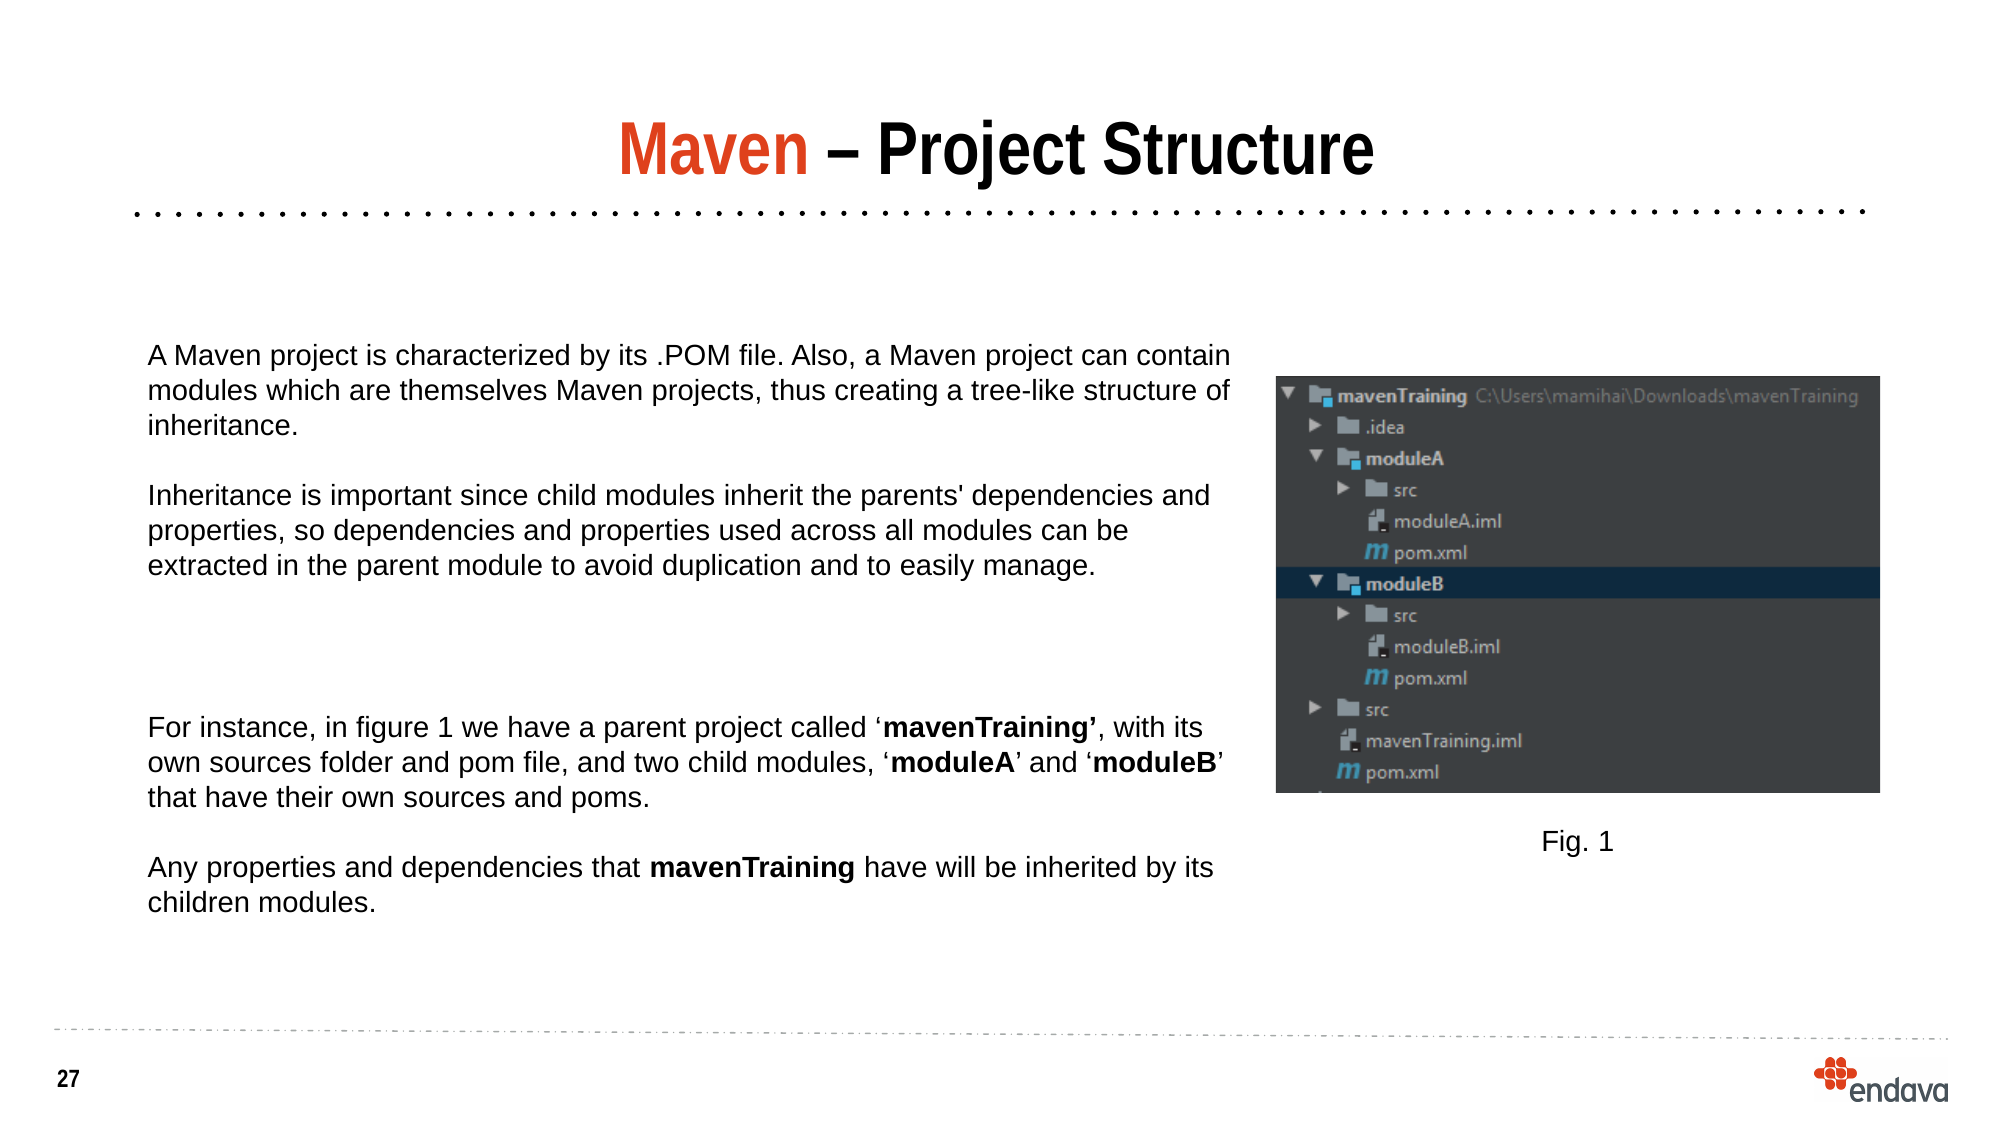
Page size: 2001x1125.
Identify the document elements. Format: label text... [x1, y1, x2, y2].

title Maven – Project Structure [198, 26, 1812, 195]
picture [1814, 1057, 1948, 1102]
text_box A Maven project is characterized by its .POM file. Also, a Maven project can contain modules which are themselves Maven projects, thus creating a tree-like structure of inheritance. Inheritance is important since child modules inherit the parents' dependencies and properties, so dependencies and properties used across all modules can be extracted in the parent module to avoid duplication and to easily manage. [132, 329, 1272, 589]
text_box Fig. 1 [1526, 815, 1630, 865]
picture [1275, 376, 1881, 793]
text_box For instance, in figure 1 we have a parent project called ‘mavenTraining’, with its own sources folder and pom file, and two child modules, ‘moduleA’ and ‘moduleB’ that have their own sources and poms. Any properties and dependencies that mavenTraining have will be inherited by its children modules. [132, 701, 1272, 926]
